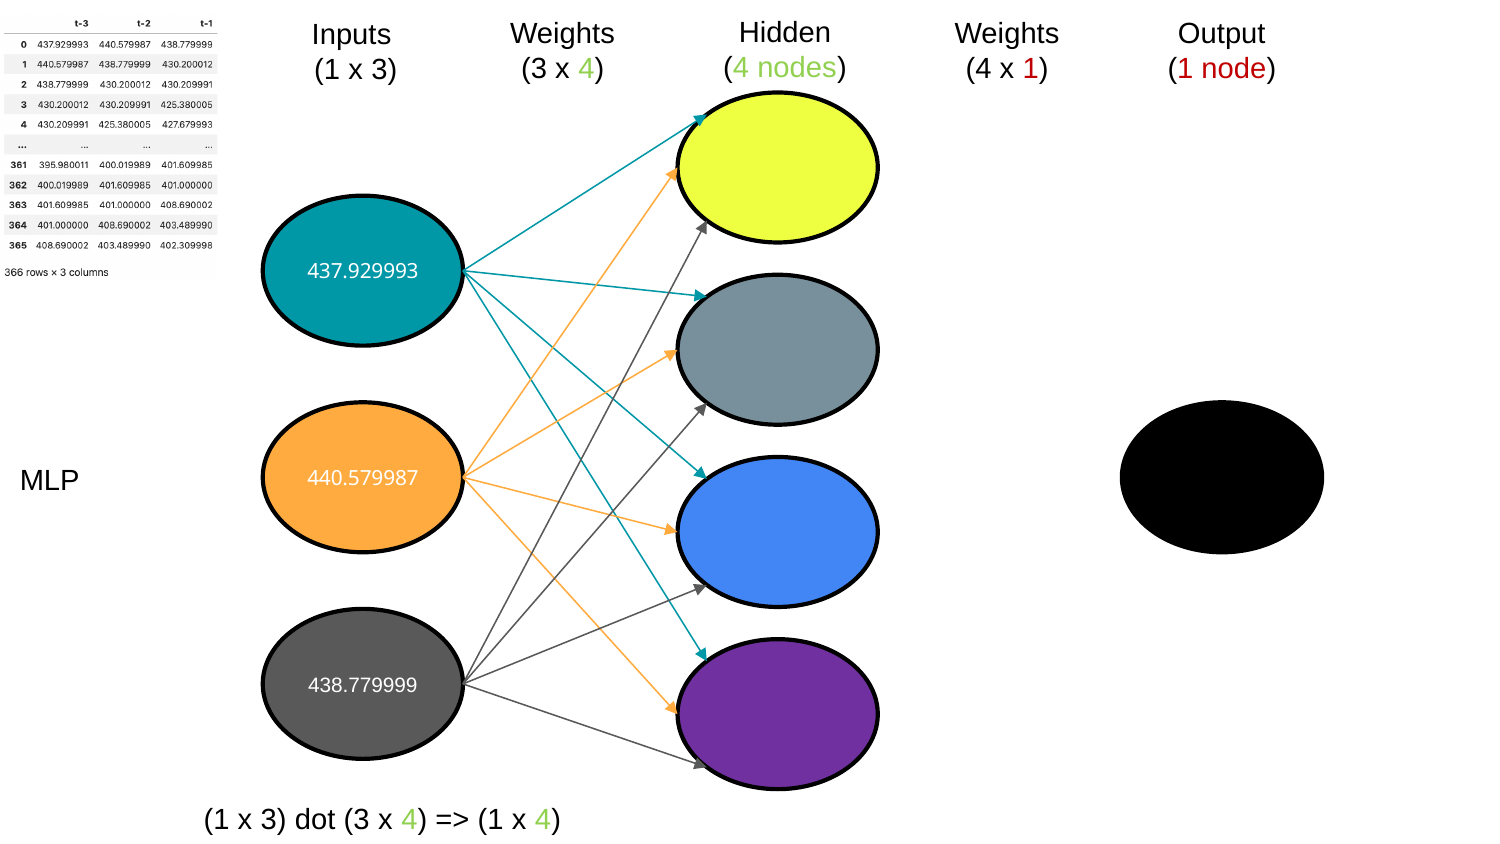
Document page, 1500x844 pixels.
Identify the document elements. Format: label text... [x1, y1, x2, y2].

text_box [462, 220, 708, 402]
text_box Weights (4 x 1) [937, 7, 1078, 93]
text_box [710, 637, 880, 792]
text_box [1119, 400, 1325, 555]
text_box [462, 584, 708, 683]
picture [0, 10, 220, 280]
text_box Weights (3 x 4) [492, 7, 633, 93]
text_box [462, 683, 708, 768]
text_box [462, 114, 708, 219]
text_box Output (1 node) [1151, 7, 1292, 93]
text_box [462, 402, 708, 584]
text_box [706, 91, 880, 245]
text_box [715, 272, 880, 427]
text_box (1 x 3) dot (3 x 4) => (1 x 4) [167, 793, 597, 843]
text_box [462, 167, 678, 219]
text_box 438.779999 [260, 606, 456, 761]
text_box Hidden (4 nodes) [707, 6, 863, 91]
text_box [715, 454, 880, 610]
text_box Inputs (1 x 3) [293, 8, 418, 93]
text_box 437.929993 [260, 193, 456, 348]
text_box MLP [4, 453, 95, 504]
text_box 440.579987 [260, 400, 455, 555]
